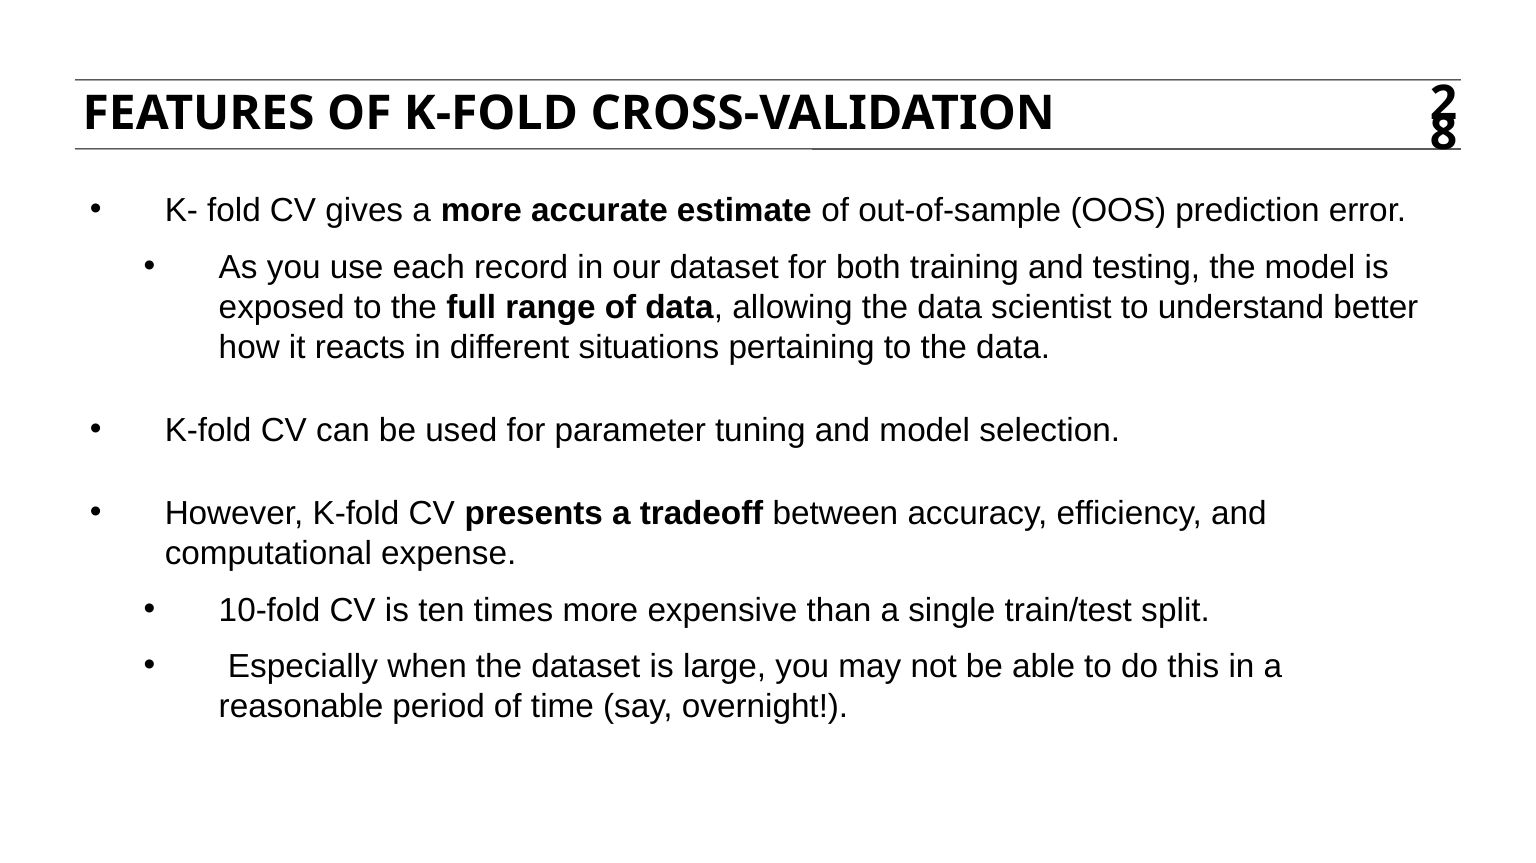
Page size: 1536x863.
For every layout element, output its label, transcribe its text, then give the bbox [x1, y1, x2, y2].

list FEATURES OF K-FOLD CROSS-VALIDATION [67, 81, 1243, 132]
text_box K- fold CV gives a more accurate estimate of out-of-sample (OOS) prediction error. As you use each record in our dataset for both training and testing, the model is exposed to the full range of data, allowing the data scientist to understand better how it reacts in different situations pertaining to the data. K-fold CV can be used for parameter tuning and model selection. However, K-fold CV presents a tradeoff between accuracy, efficiency, and computational expense. 10-fold CV is ten times more expensive than a single train/test split. Especially when the dataset is large, you may not be able to do this in a reasonable period of time (say, overnight!). [67, 181, 1456, 732]
slide_number 28 [1419, 86, 1461, 138]
